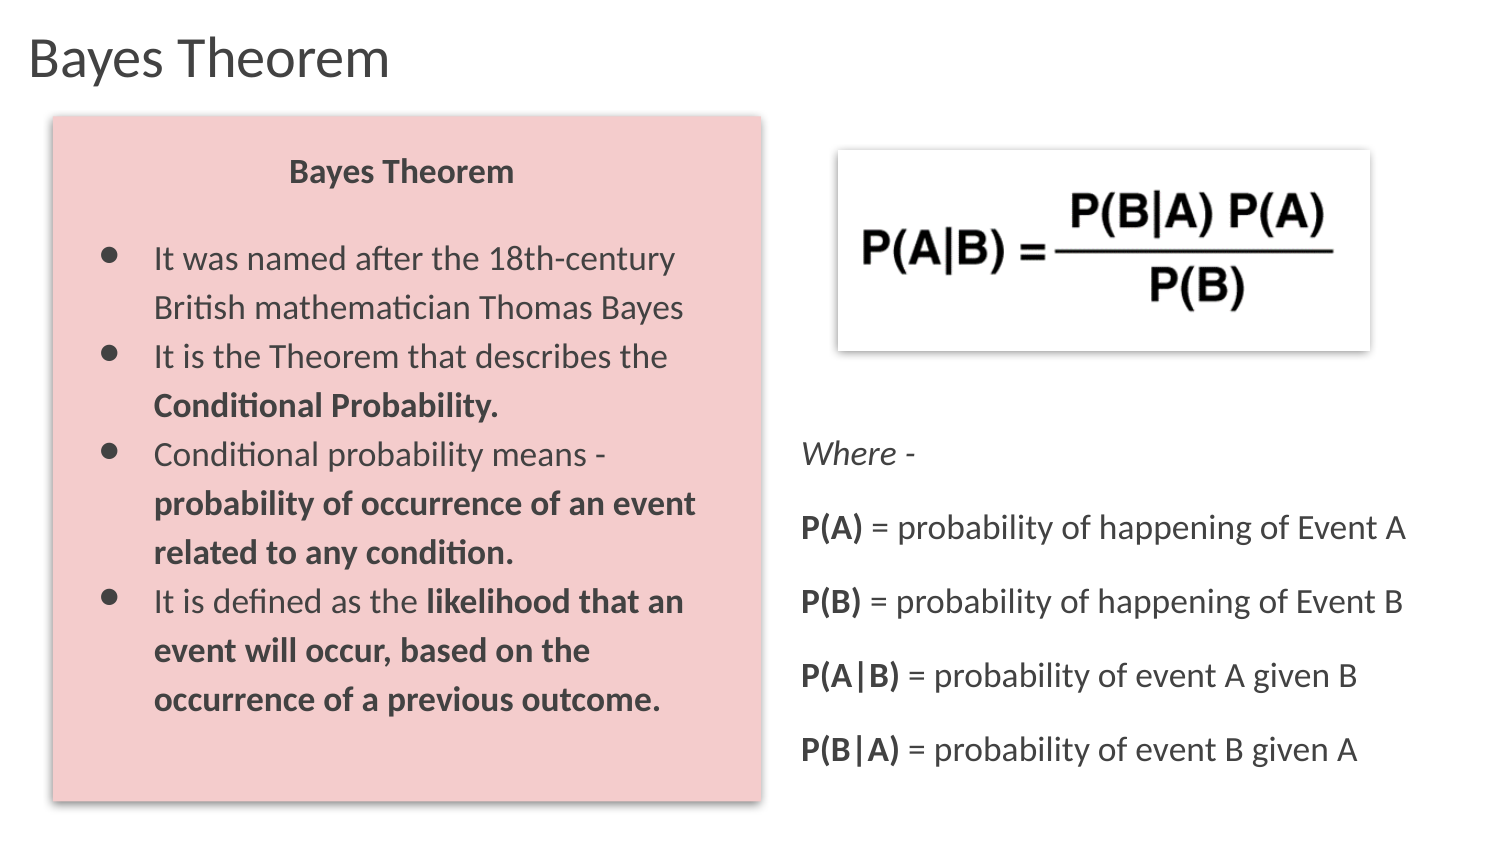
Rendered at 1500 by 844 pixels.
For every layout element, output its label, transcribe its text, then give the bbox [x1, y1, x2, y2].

list Bayes Theorem [88, 126, 716, 197]
list It was named after the 18th-century British mathematician Thomas Bayes It is the Theorem that describes the Conditional Probability. Conditional probability means - probability of occurrence of an event related to any condition. It is defined as the likelihood that an event will occur, based on the occurrence of a previous outcome. [63, 214, 761, 739]
text_box [52, 116, 761, 802]
list Where - P(A) = probability of happening of Event A P(B) = probability of happening of Event B P(A|B) = probability of event A given B P(B|A) = probability of event B given A [786, 408, 1437, 802]
picture [838, 150, 1370, 351]
title Bayes Theorem [13, 10, 1437, 105]
